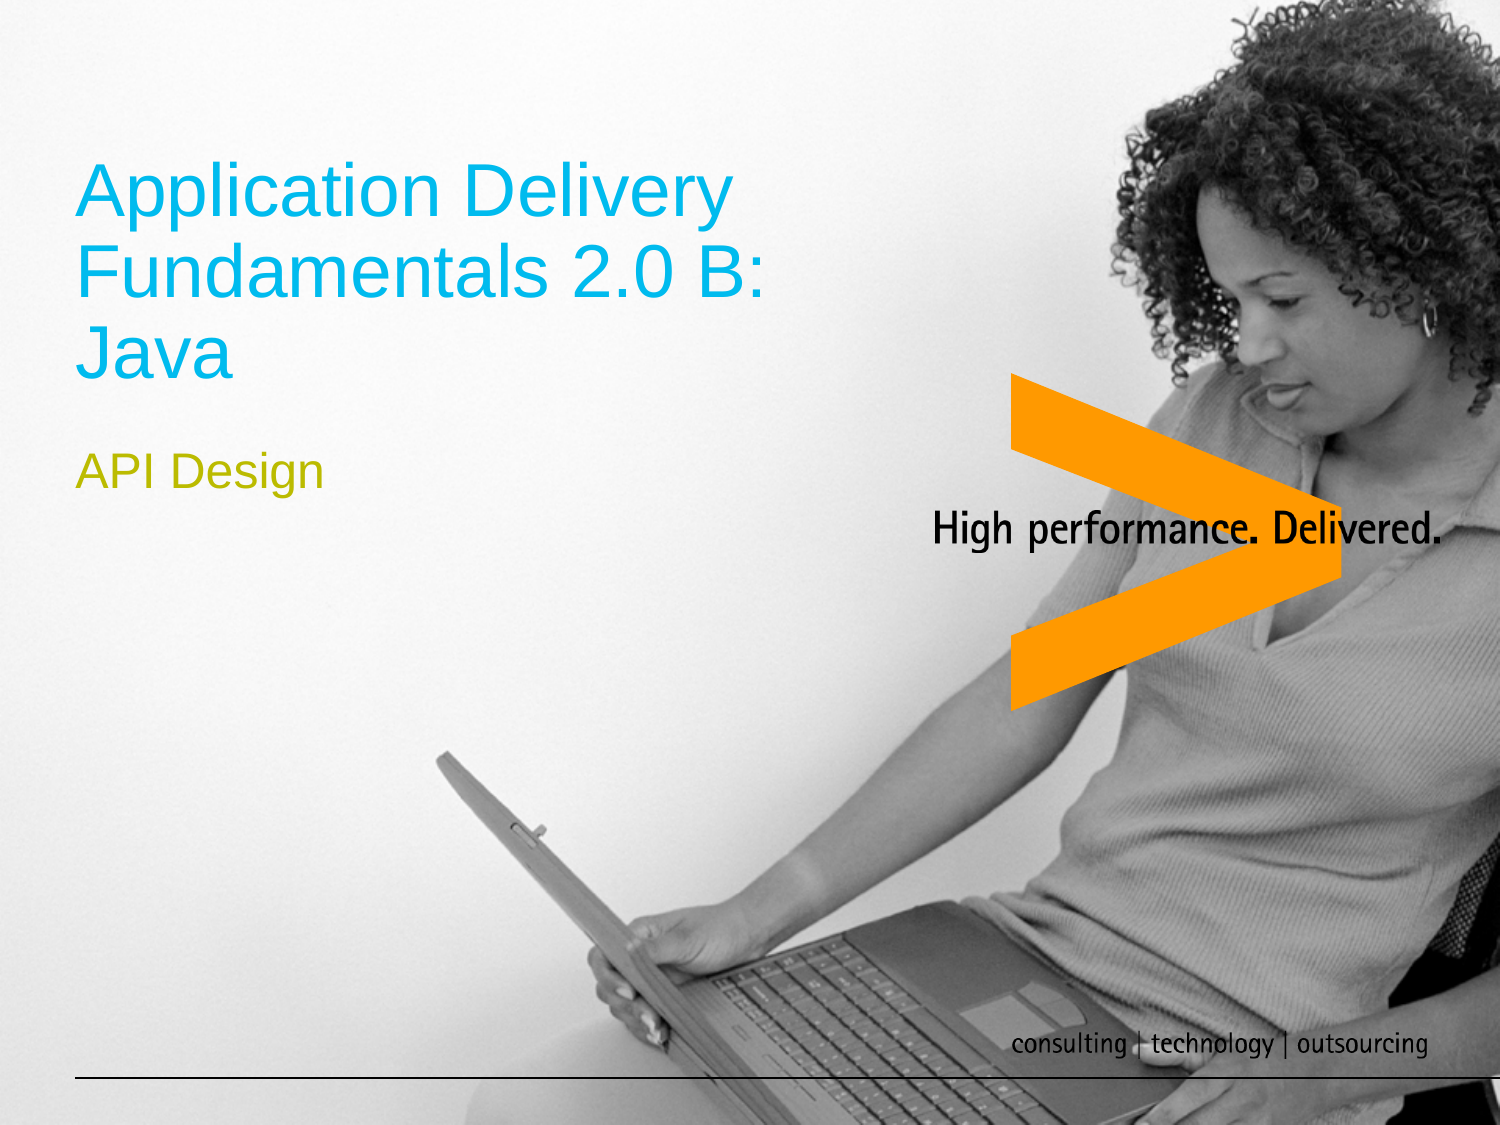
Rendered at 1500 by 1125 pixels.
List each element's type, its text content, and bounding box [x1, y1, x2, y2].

list API Design [75, 417, 865, 620]
list Application Delivery Fundamentals 2.0 B: Java [75, 89, 865, 394]
picture [0, 0, 1500, 1125]
